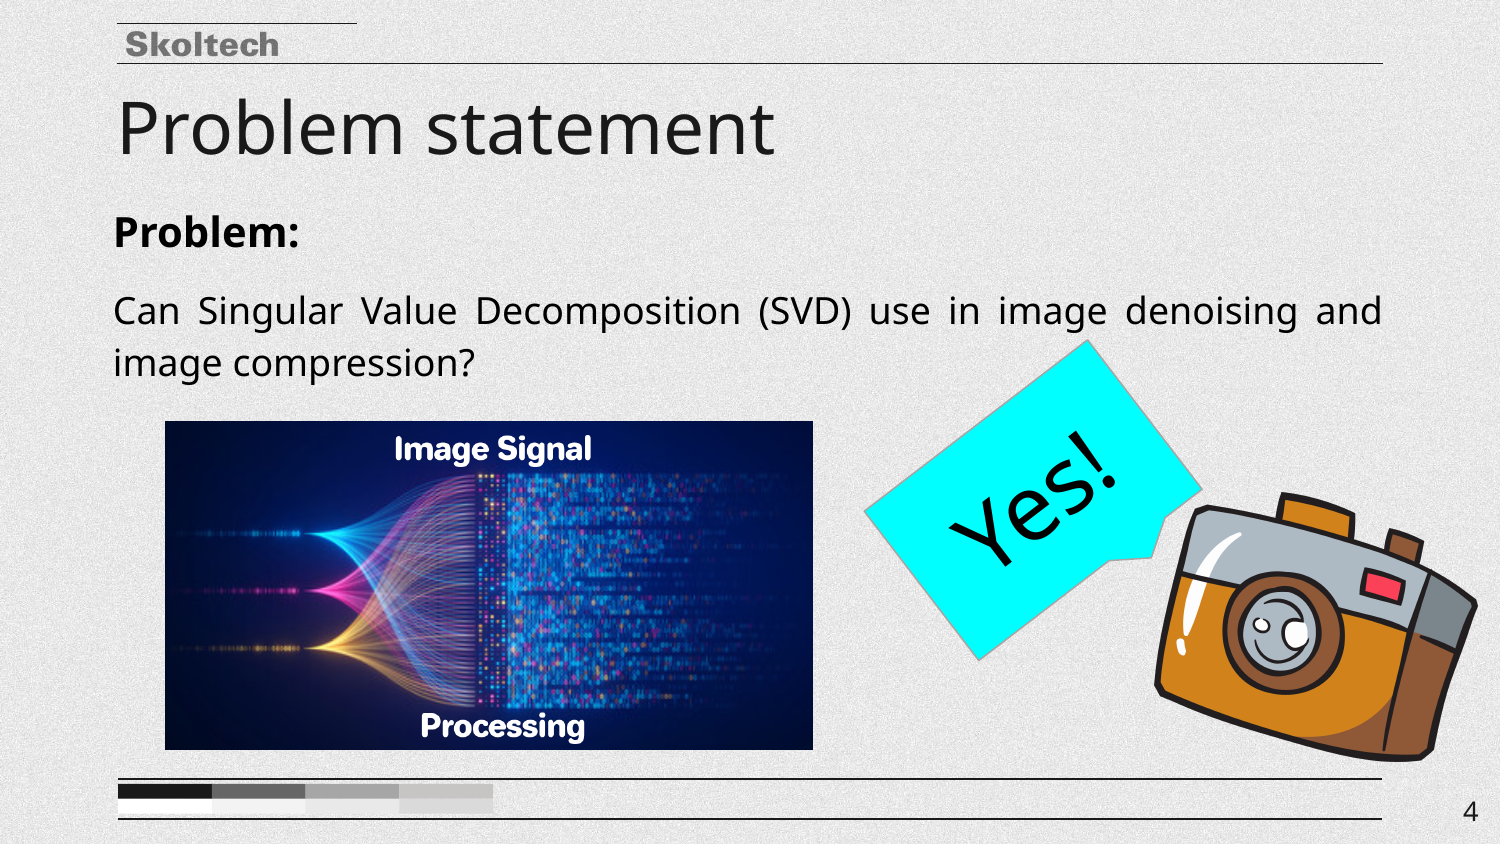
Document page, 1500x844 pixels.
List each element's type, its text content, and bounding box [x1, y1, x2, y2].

text_box [508, 769, 1494, 835]
slide_number 4 [1403, 835, 1494, 844]
picture [0, 0, 1500, 844]
subtitle Problem: Can Singular Value Decomposition (SVD) use in image denoising and image compression? [97, 159, 1400, 422]
text_box Yes! [864, 339, 1203, 661]
title Problem statement [116, 81, 1381, 157]
